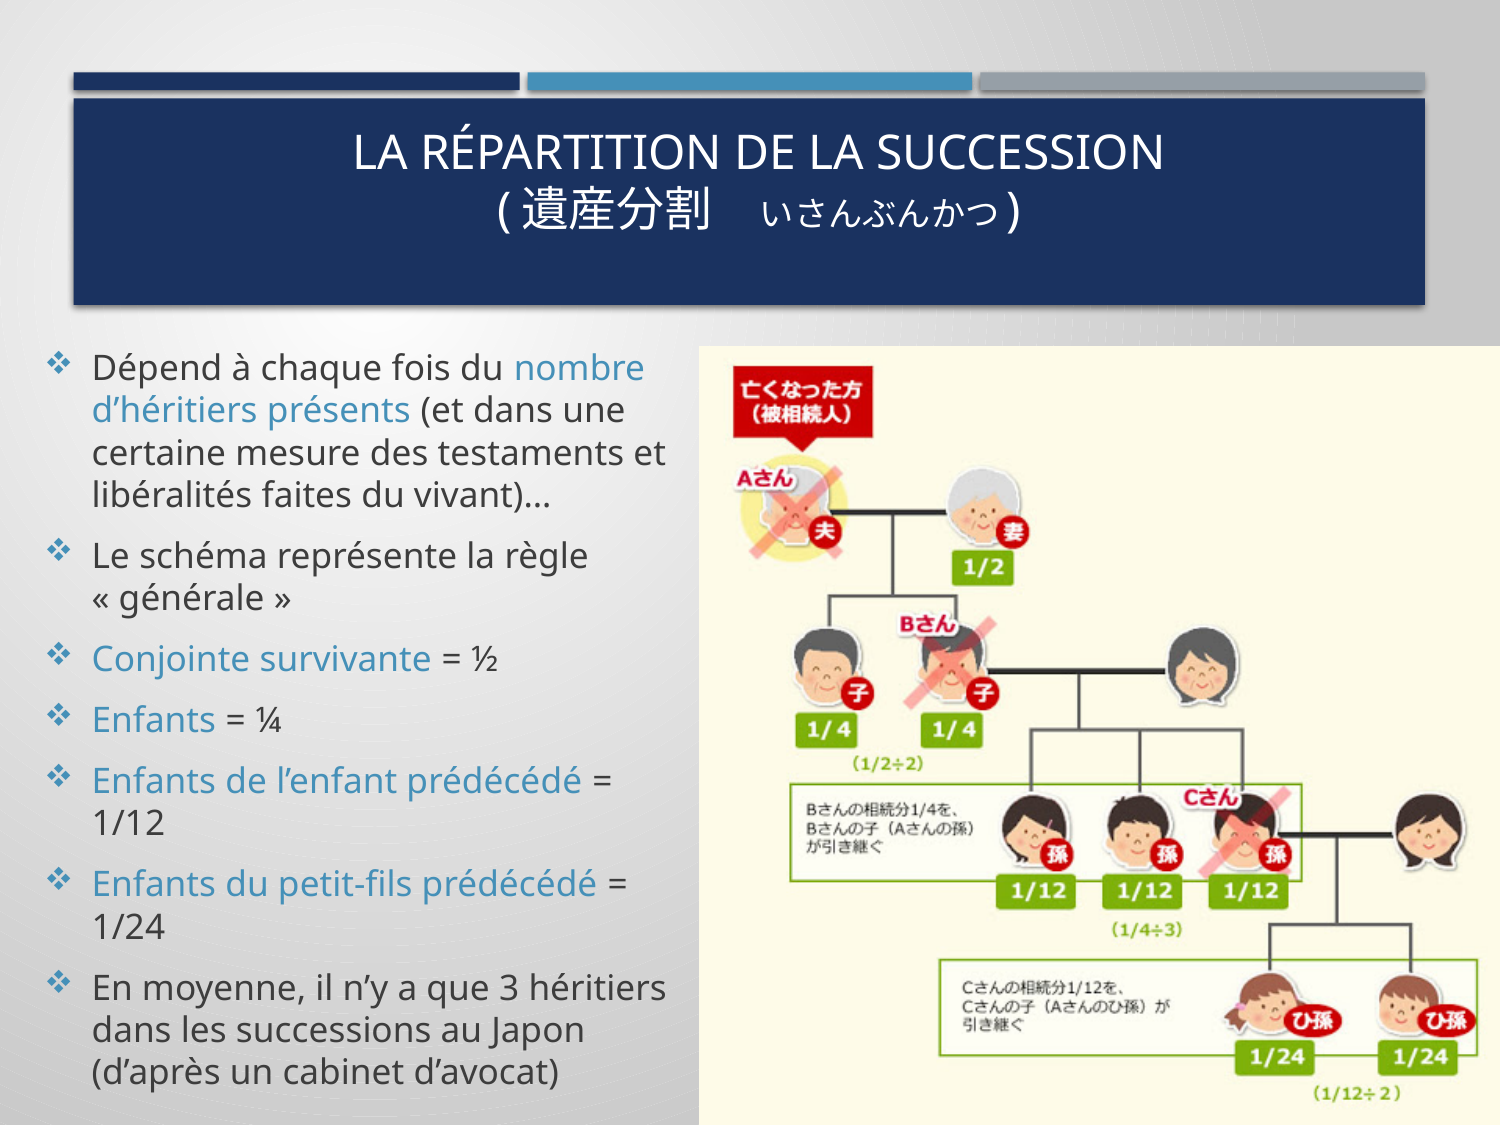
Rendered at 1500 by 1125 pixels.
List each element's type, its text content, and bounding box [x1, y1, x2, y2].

list Dépend à chaque fois du nombre d’héritiers présents (et dans une certaine mesure des testaments et libéralités faites du vivant)… Le schéma représente la règle « générale » Conjointe survivante = ½ Enfants = ¼ Enfants de l’enfant prédécédé = 1/12 Enfants du petit-fils prédécédé = 1/24 En moyenne, il n’y a que 3 héritiers dans les successions au Japon (d’après un cabinet d’avocat) [29, 338, 700, 1106]
picture [699, 346, 1500, 1125]
title La répartition de la succession (遺産分割 いさんぶんかつ) [95, 112, 1424, 244]
